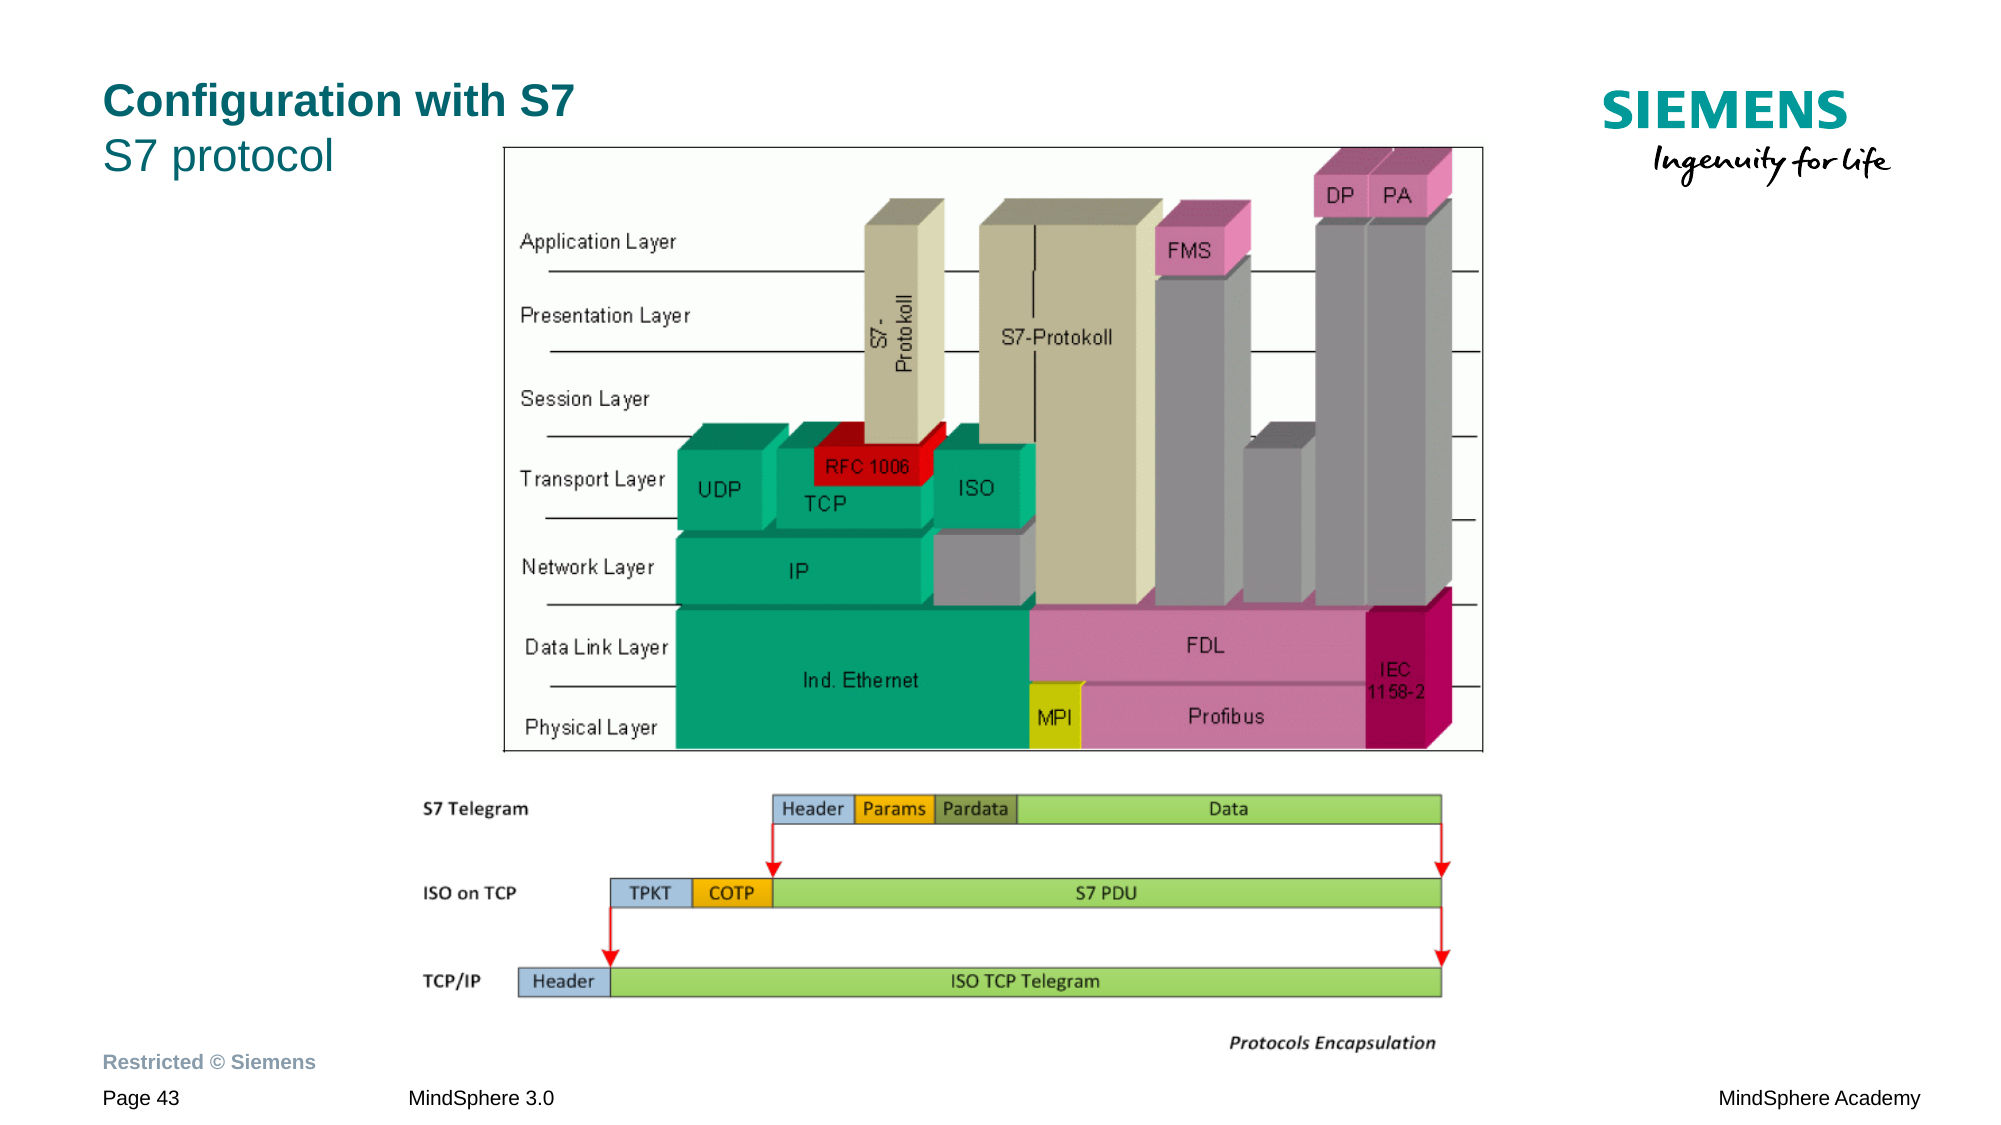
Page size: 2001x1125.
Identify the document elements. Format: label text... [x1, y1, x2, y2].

picture [496, 139, 1489, 757]
title Configuration with S7 S7 protocol [0, 0, 2000, 237]
picture [415, 791, 1467, 1064]
